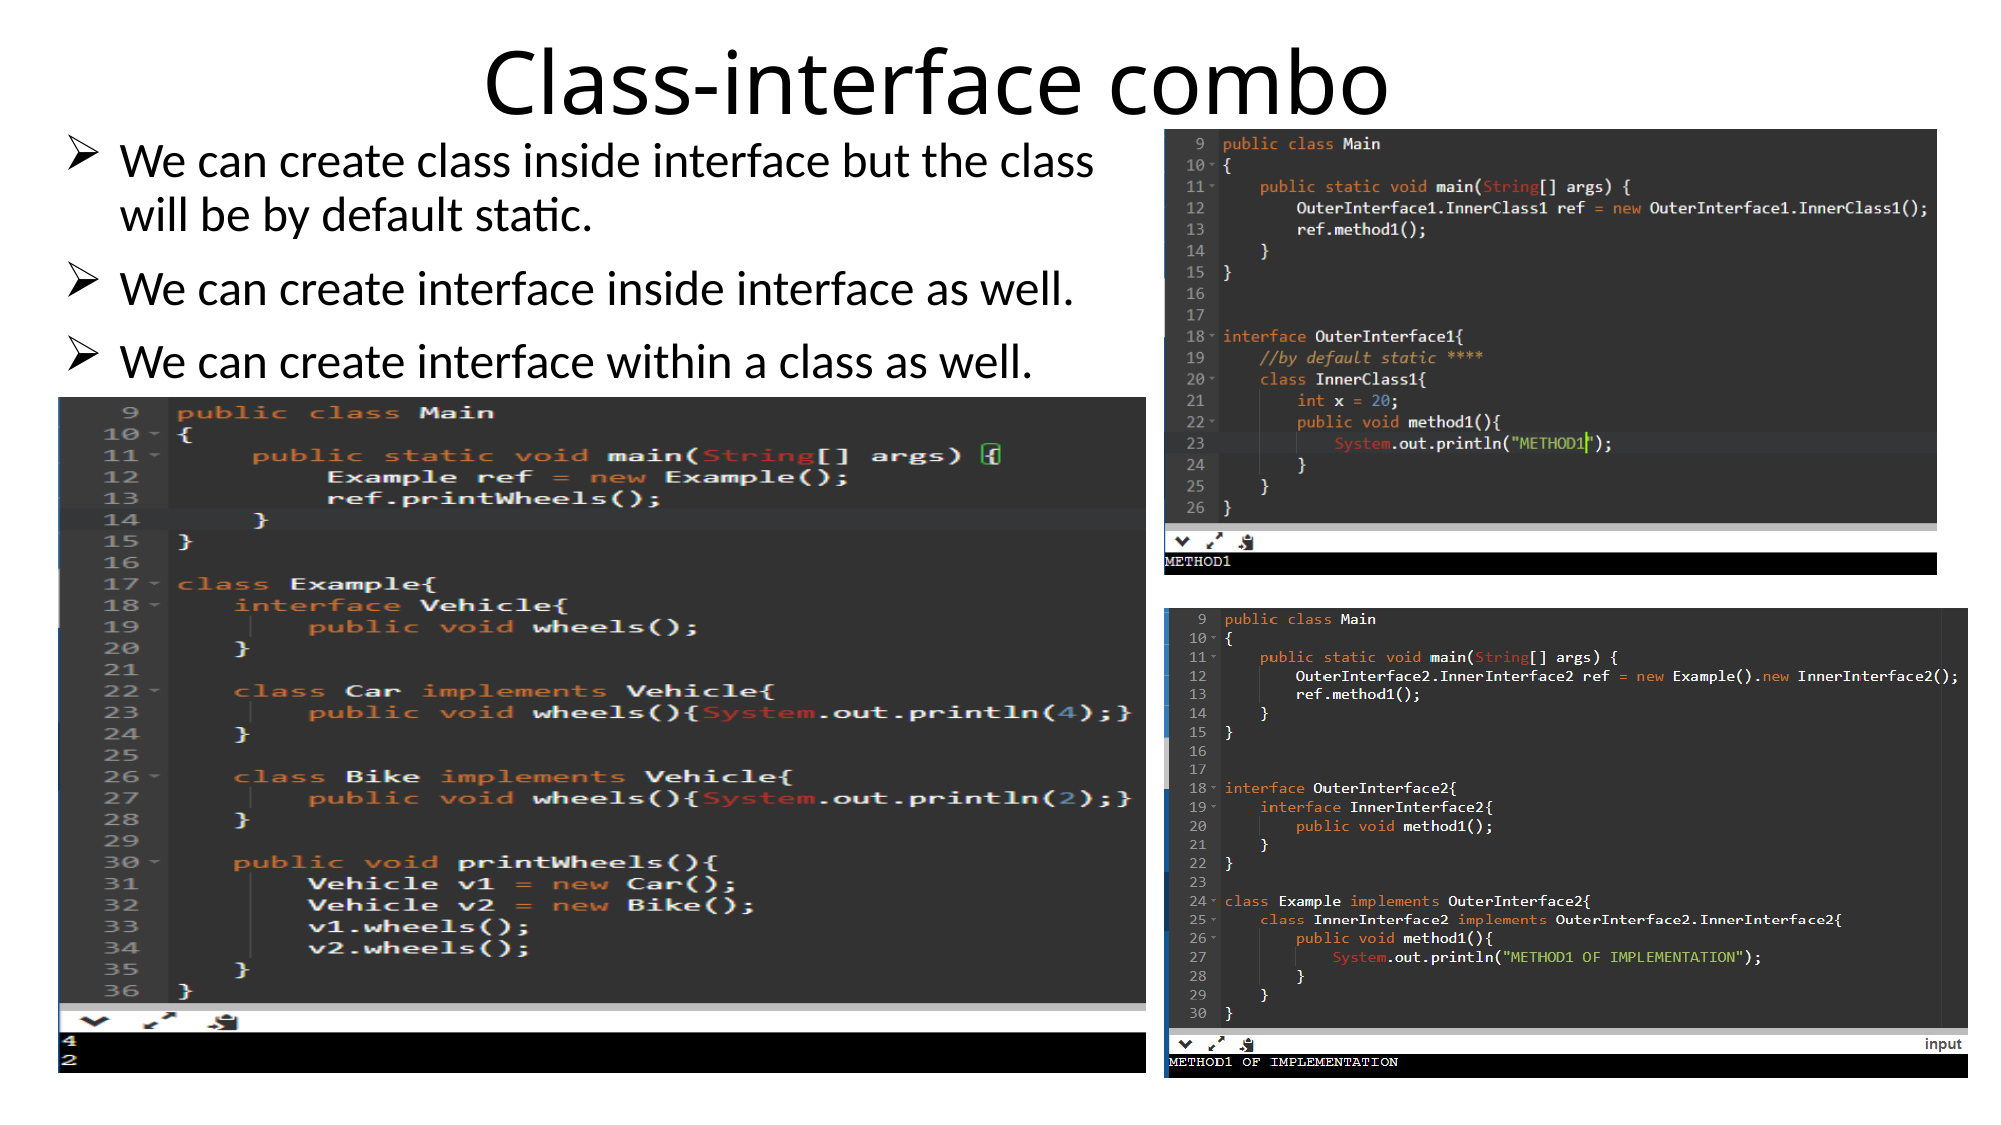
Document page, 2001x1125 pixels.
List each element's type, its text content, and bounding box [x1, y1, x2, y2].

text_box Class-interface combo [171, 31, 1702, 142]
text_box We can create class inside interface but the class will be by default static. We can create interface inside interface as well. We can create interface within a class as well. [48, 127, 1161, 400]
picture [1164, 129, 1937, 575]
picture [1164, 608, 1968, 1078]
picture [58, 397, 1146, 1073]
